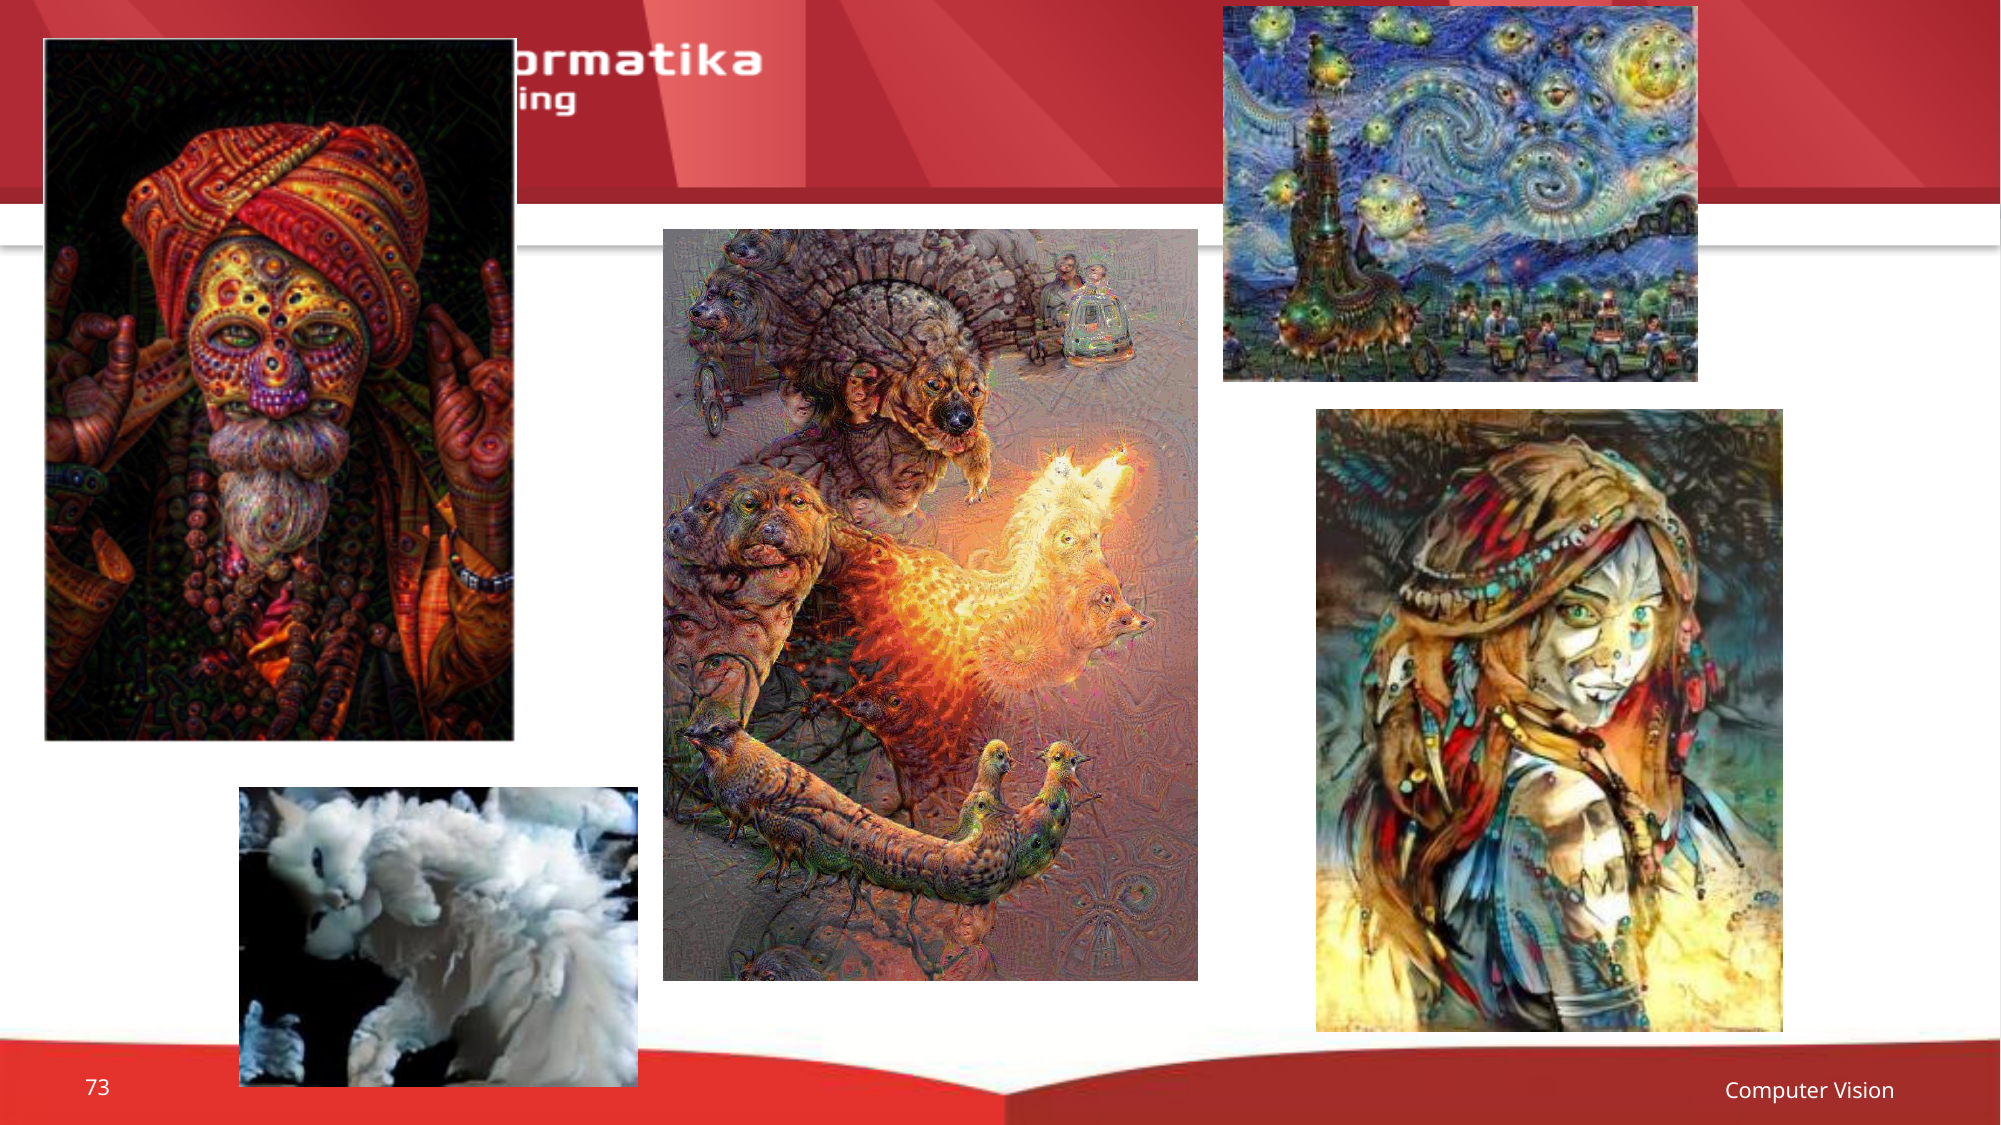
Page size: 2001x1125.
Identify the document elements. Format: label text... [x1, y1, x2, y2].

list Computer Vision [1185, 1058, 1911, 1119]
picture [0, 0, 2001, 1125]
picture [663, 229, 1199, 981]
slide_number 73 [85, 1058, 164, 1119]
